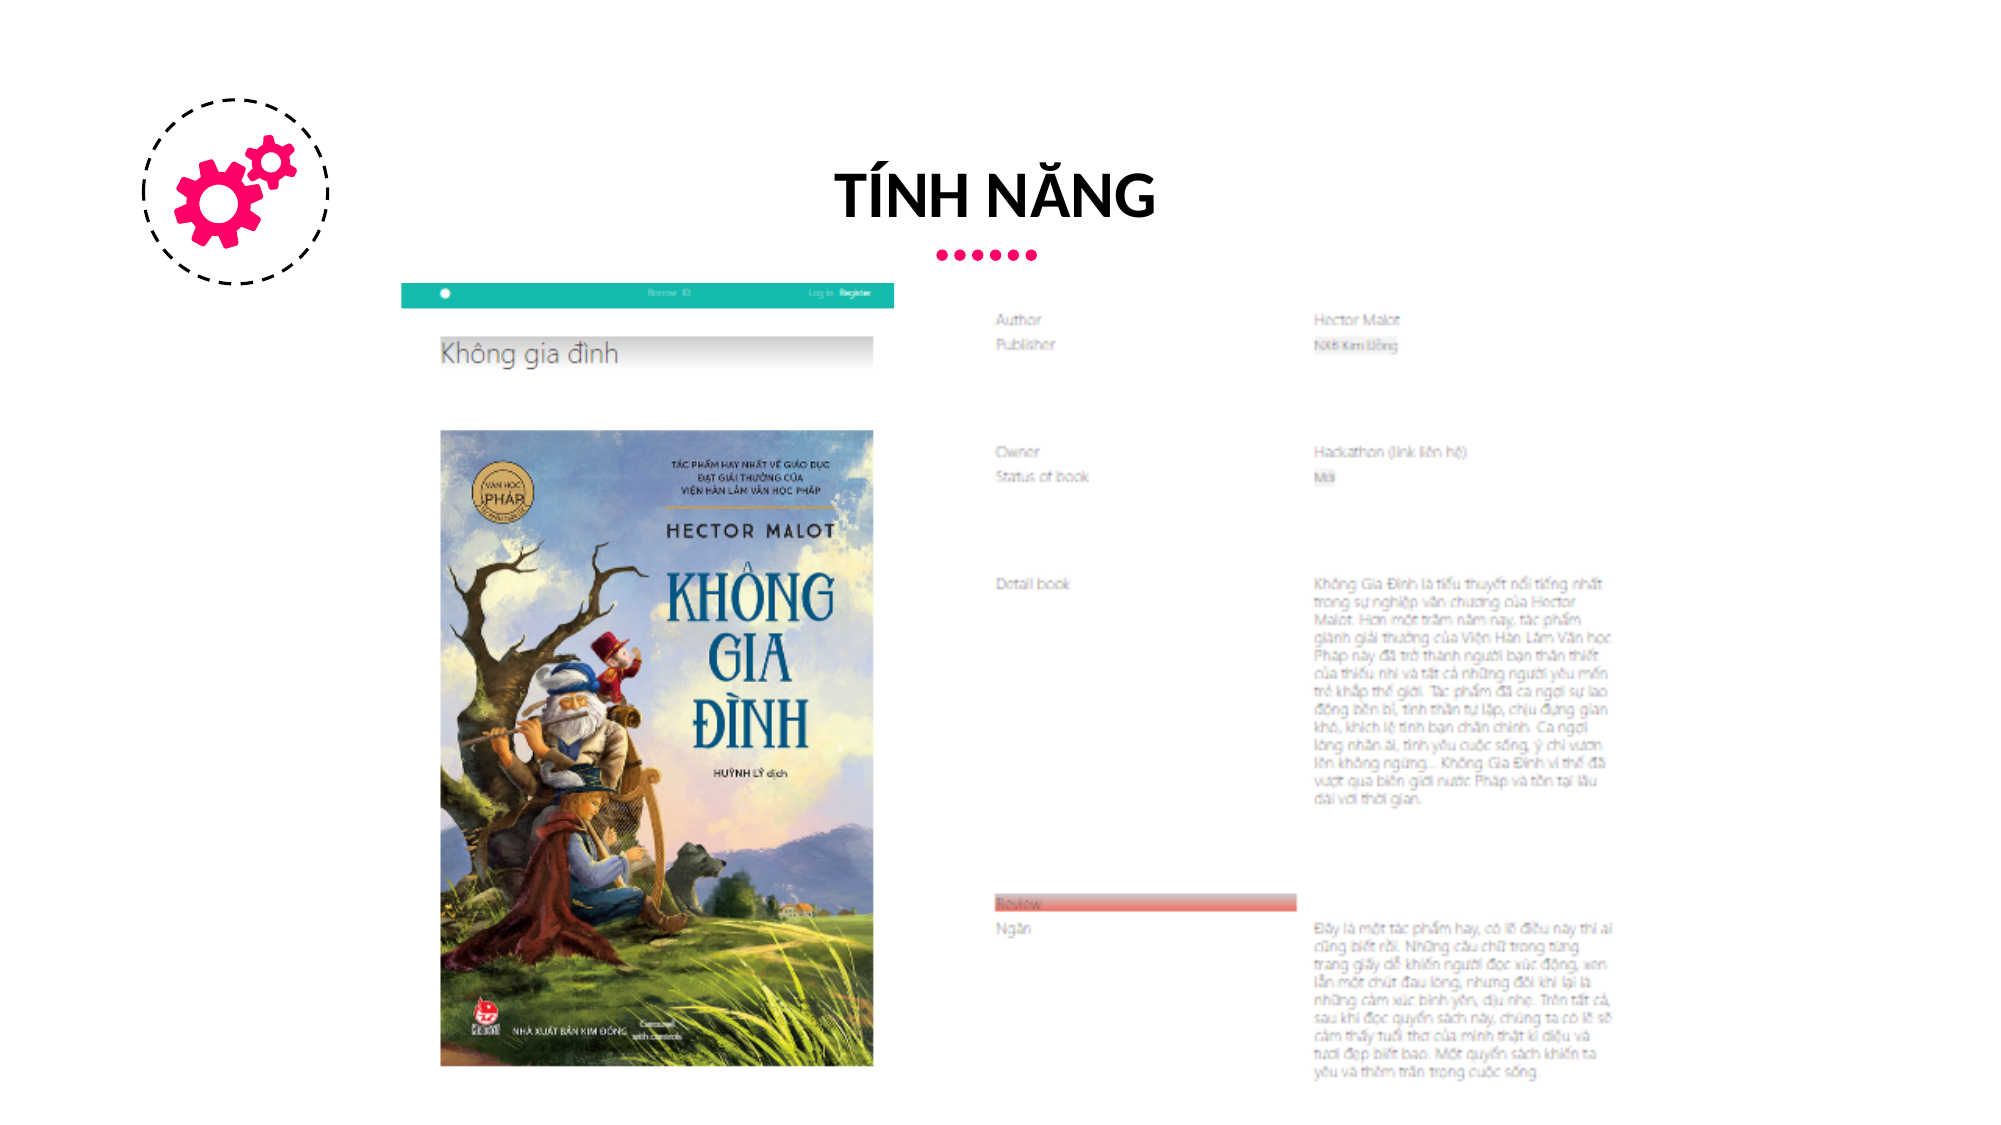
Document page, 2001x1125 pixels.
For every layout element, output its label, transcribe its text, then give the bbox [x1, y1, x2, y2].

picture [401, 283, 895, 1097]
picture [967, 283, 1640, 1097]
text_box TÍNH NĂNG [819, 143, 1172, 239]
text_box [173, 134, 298, 250]
text_box [142, 98, 329, 285]
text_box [936, 249, 1037, 261]
